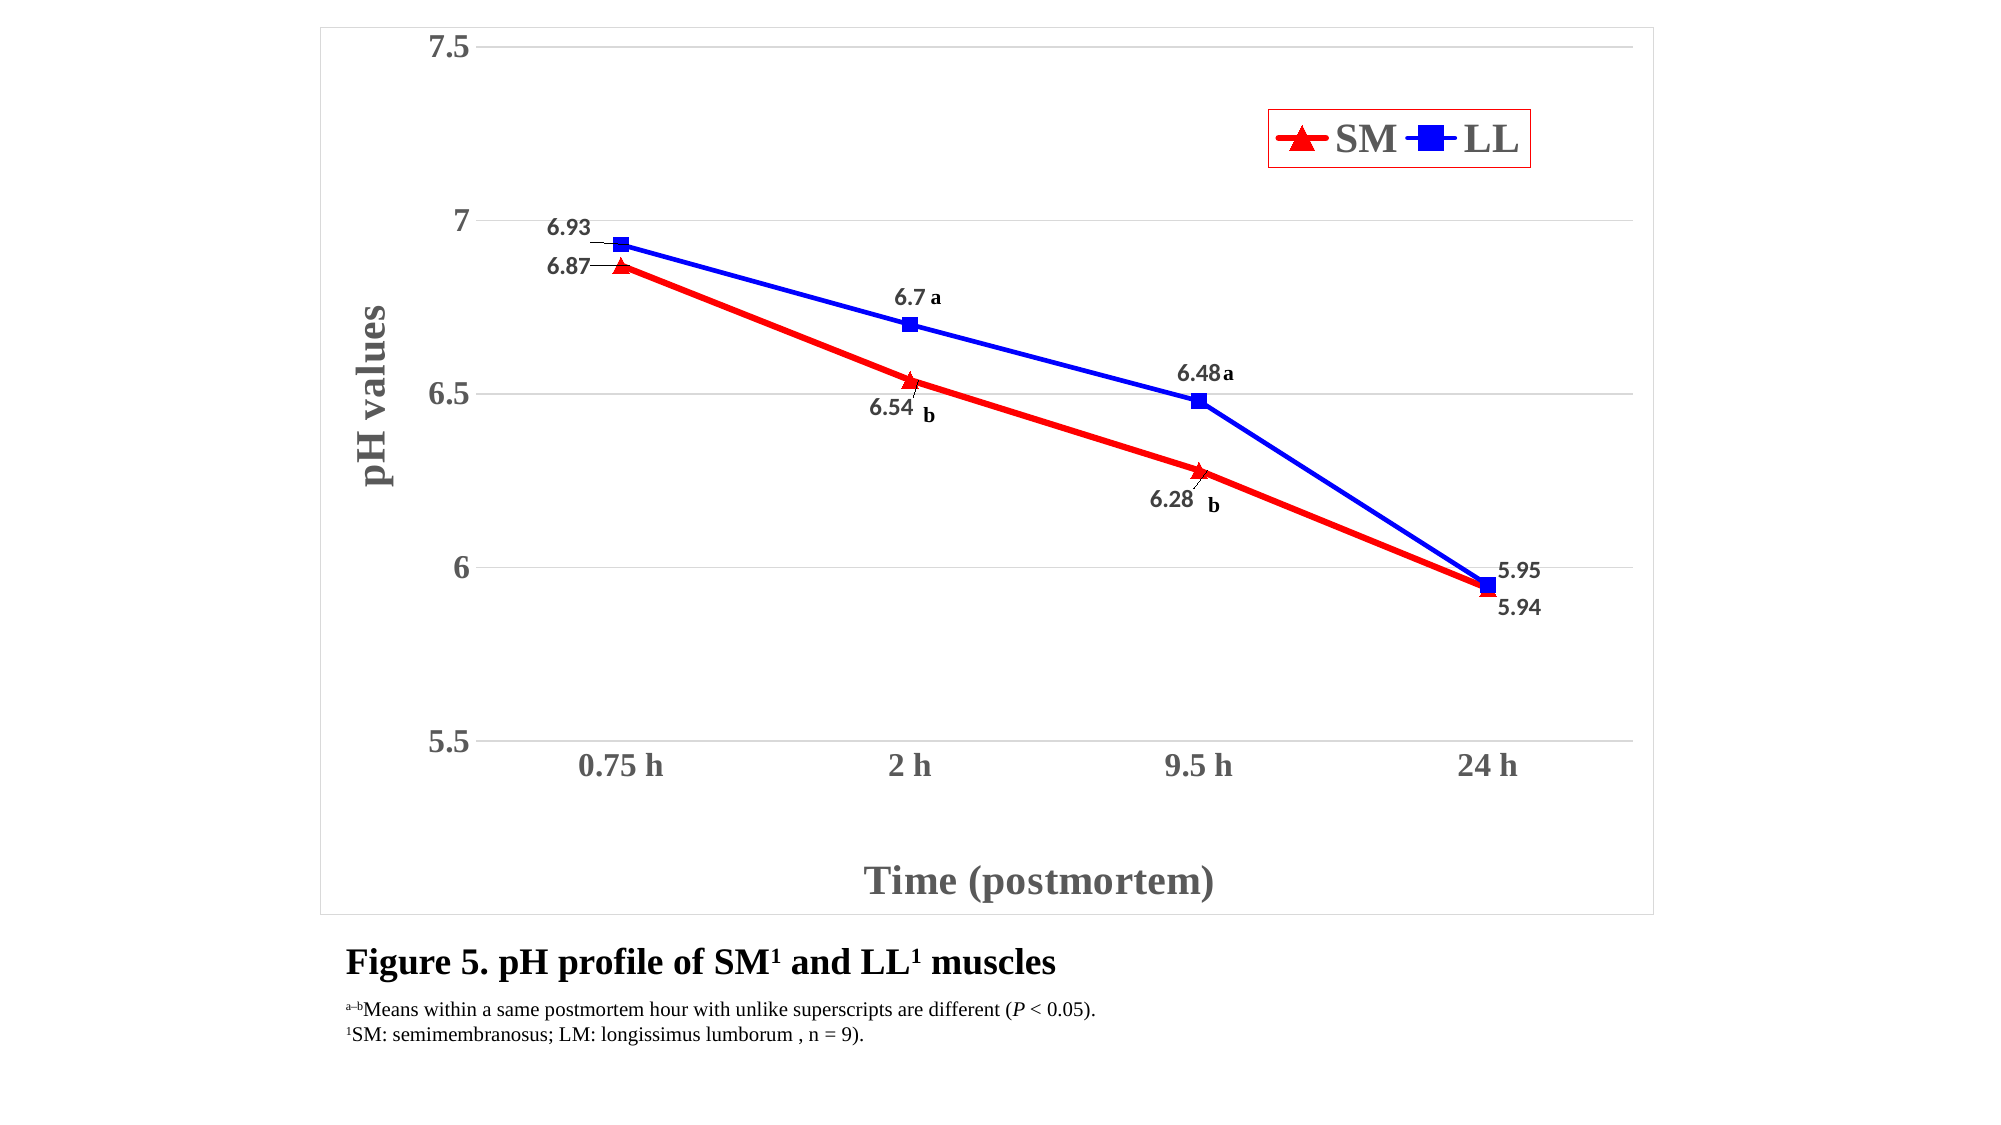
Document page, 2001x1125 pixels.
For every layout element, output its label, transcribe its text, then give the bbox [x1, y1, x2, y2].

text_box a–bMeans within a same postmortem hour with unlike superscripts are different (P < 0.05). 1SM: semimembranosus; LM: longissimus lumborum , n = 9). [331, 988, 1123, 1053]
chart [320, 27, 1654, 917]
text_box Figure 5. pH profile of SM1 and LL1 muscles [331, 926, 1146, 990]
